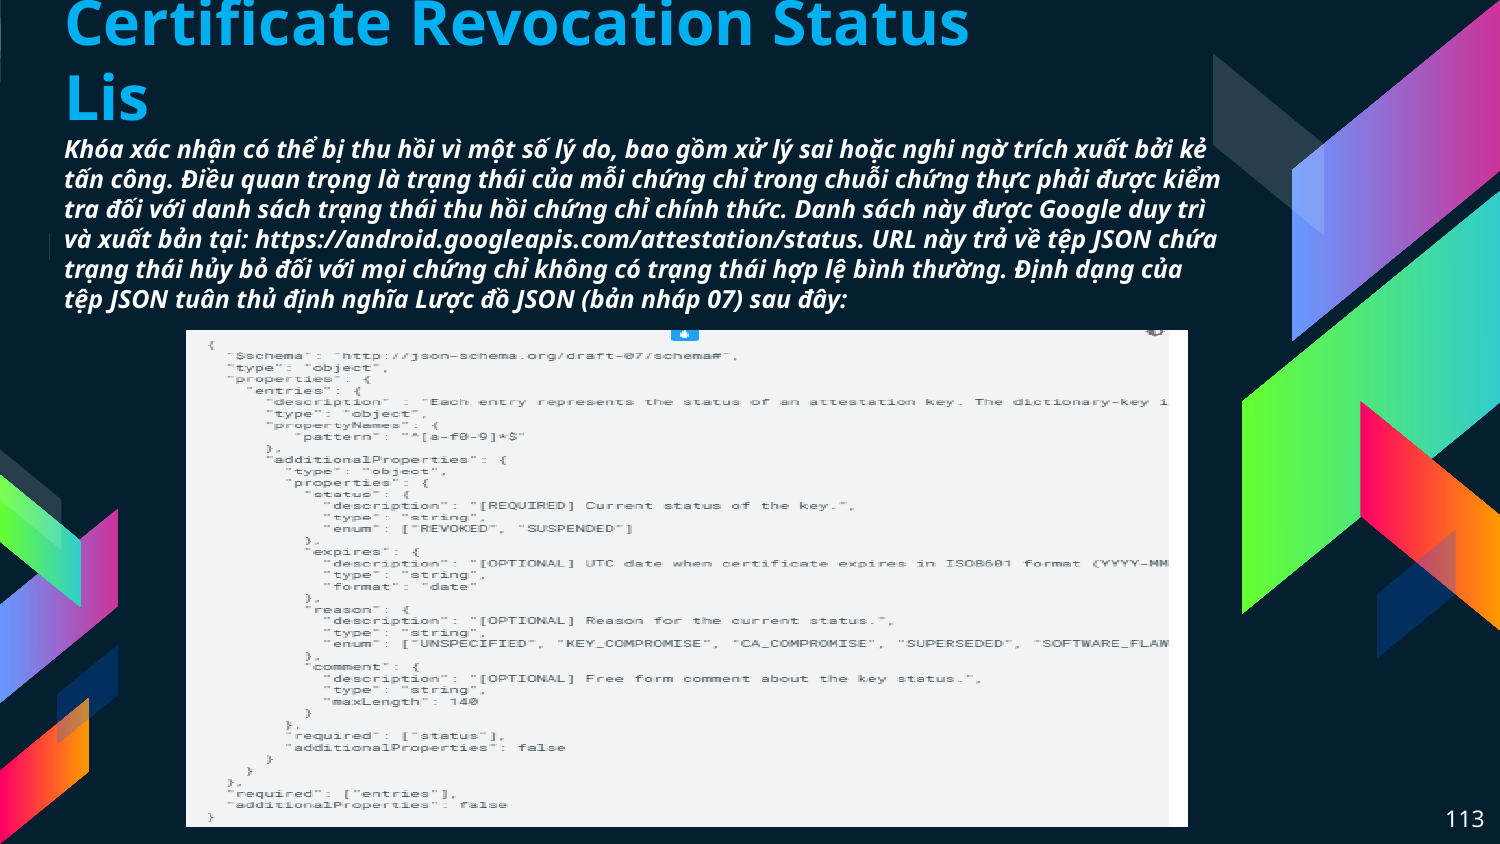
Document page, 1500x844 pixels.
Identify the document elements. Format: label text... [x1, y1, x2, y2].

list Khóa xác nhận có thể bị thu hồi vì một số lý do, bao gồm xử lý sai hoặc nghi ngờ trích xuất bởi kẻ tấn công. Điều quan trọng là trạng thái của mỗi chứng chỉ trong chuỗi chứng thực phải được kiểm tra đối với danh sách trạng thái thu hồi chứng chỉ chính thức. Danh sách này được Google duy trì và xuất bản tại: https://android.googleapis.com/attestation/status. URL này trả về tệp JSON chứa trạng thái hủy bỏ đối với mọi chứng chỉ không có trạng thái hợp lệ bình thường. Định dạng của tệp JSON tuân thủ định nghĩa Lược đồ JSON (bản nháp 07) sau đây: [49, 118, 1243, 376]
title Certificate Revocation Status Lis [49, 78, 1029, 118]
slide_number 113 [1403, 789, 1500, 844]
picture [186, 330, 1188, 827]
